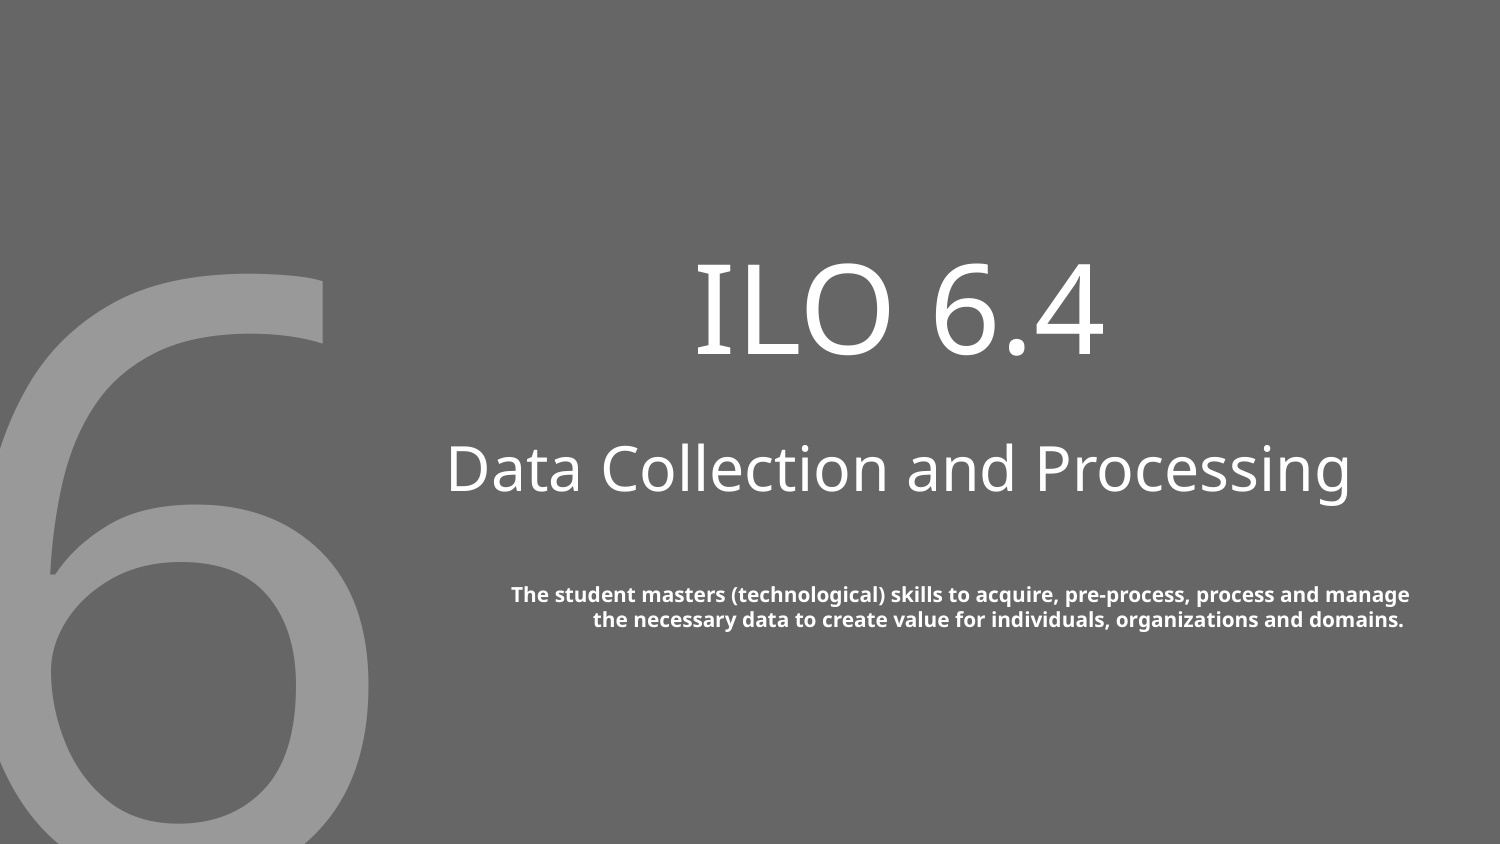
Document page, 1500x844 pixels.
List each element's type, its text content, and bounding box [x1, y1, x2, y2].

text_box 6 [0, 123, 486, 844]
title ILO 6.4 [486, 181, 1425, 410]
subtitle Data Collection and Processing [486, 410, 1425, 524]
subtitle The student masters (technological) skills to acquire, pre-process, process and manage the necessary data to create value for individuals, organizations and domains. [486, 550, 1425, 663]
